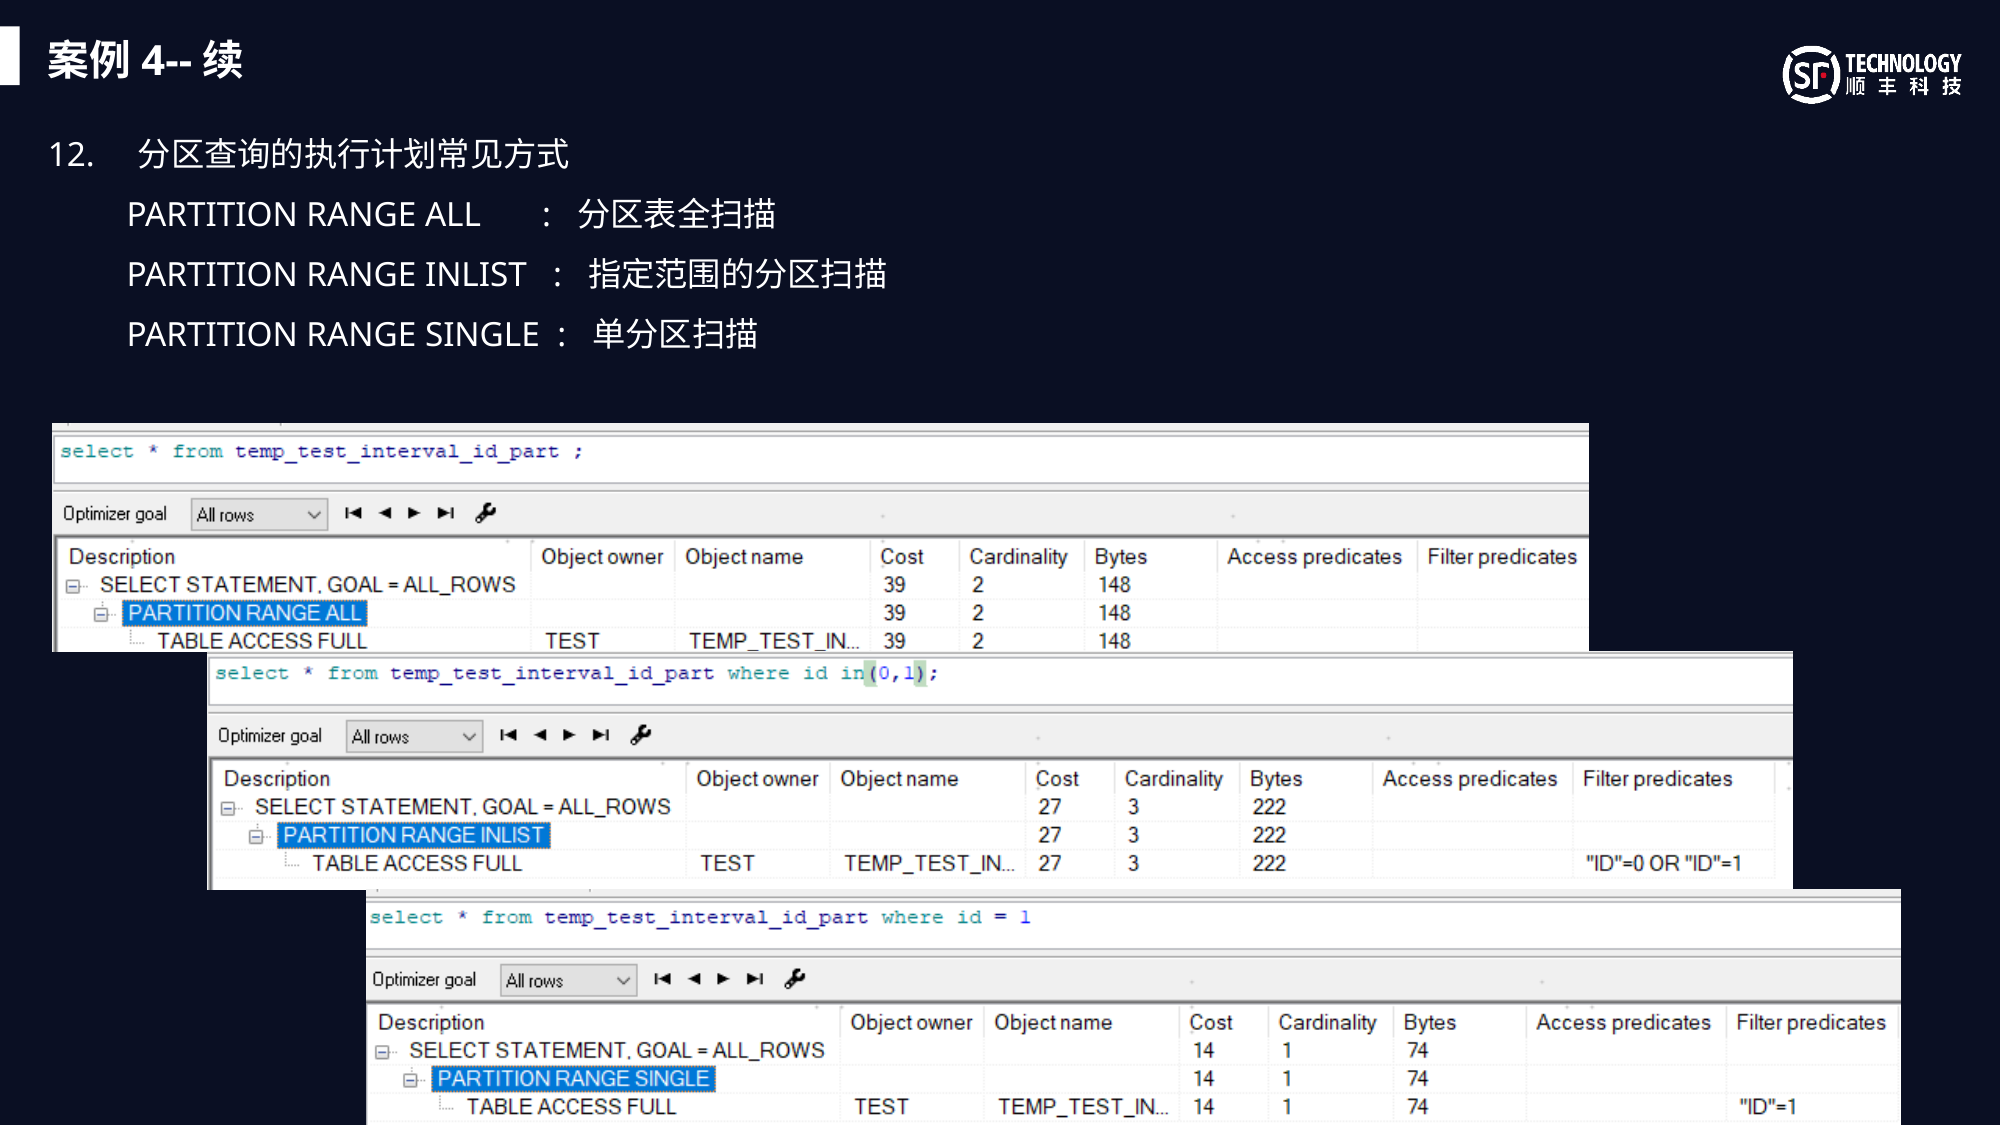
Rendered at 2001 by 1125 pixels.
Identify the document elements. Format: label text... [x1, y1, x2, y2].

text_box [0, 26, 20, 86]
text_box 案例4--续 [33, 26, 894, 92]
picture [52, 423, 1901, 1125]
text_box 12. 分区查询的执行计划常见方式 PARTITION RANGE ALL : 分区表全扫描 PARTITION RANGE INLIST : 指定范围的分区扫描 PARTITION RANGE SINGLE : 单分区扫描 [33, 105, 1933, 360]
picture [1765, 0, 1979, 149]
